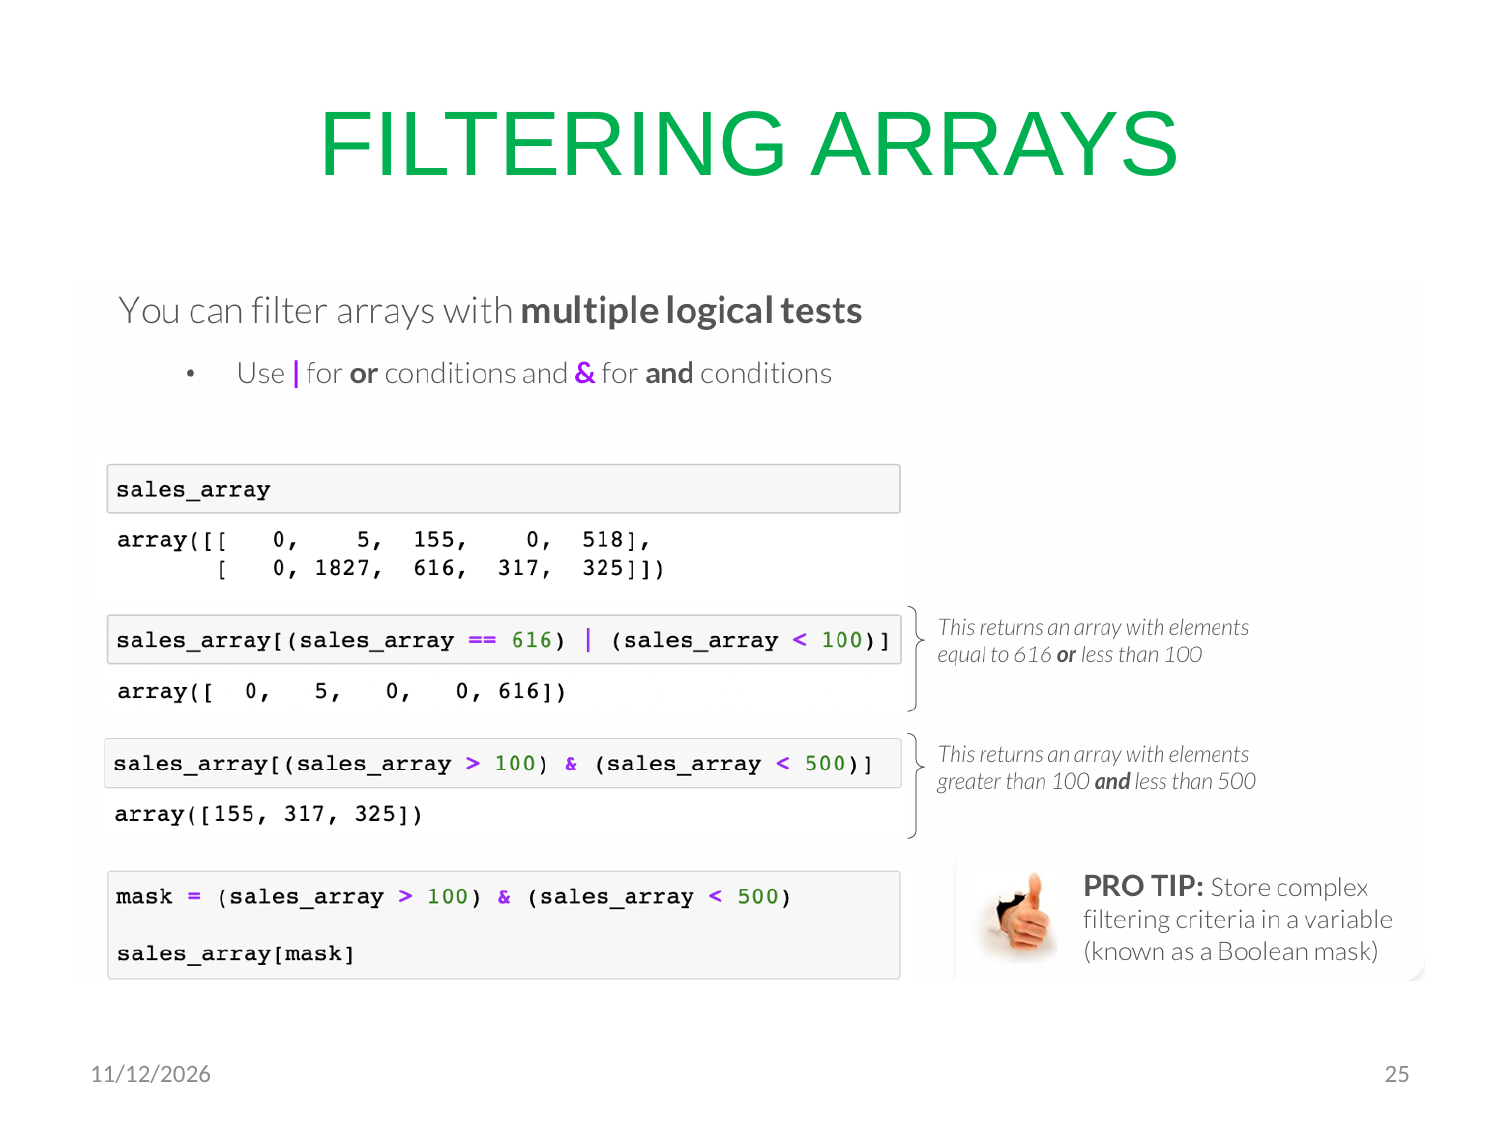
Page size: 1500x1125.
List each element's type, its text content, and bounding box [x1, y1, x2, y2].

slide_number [75, 1042, 425, 1103]
slide_number 25 [1074, 1042, 1425, 1103]
title FILTERING ARRAYS [75, 45, 1425, 233]
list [74, 286, 1426, 982]
